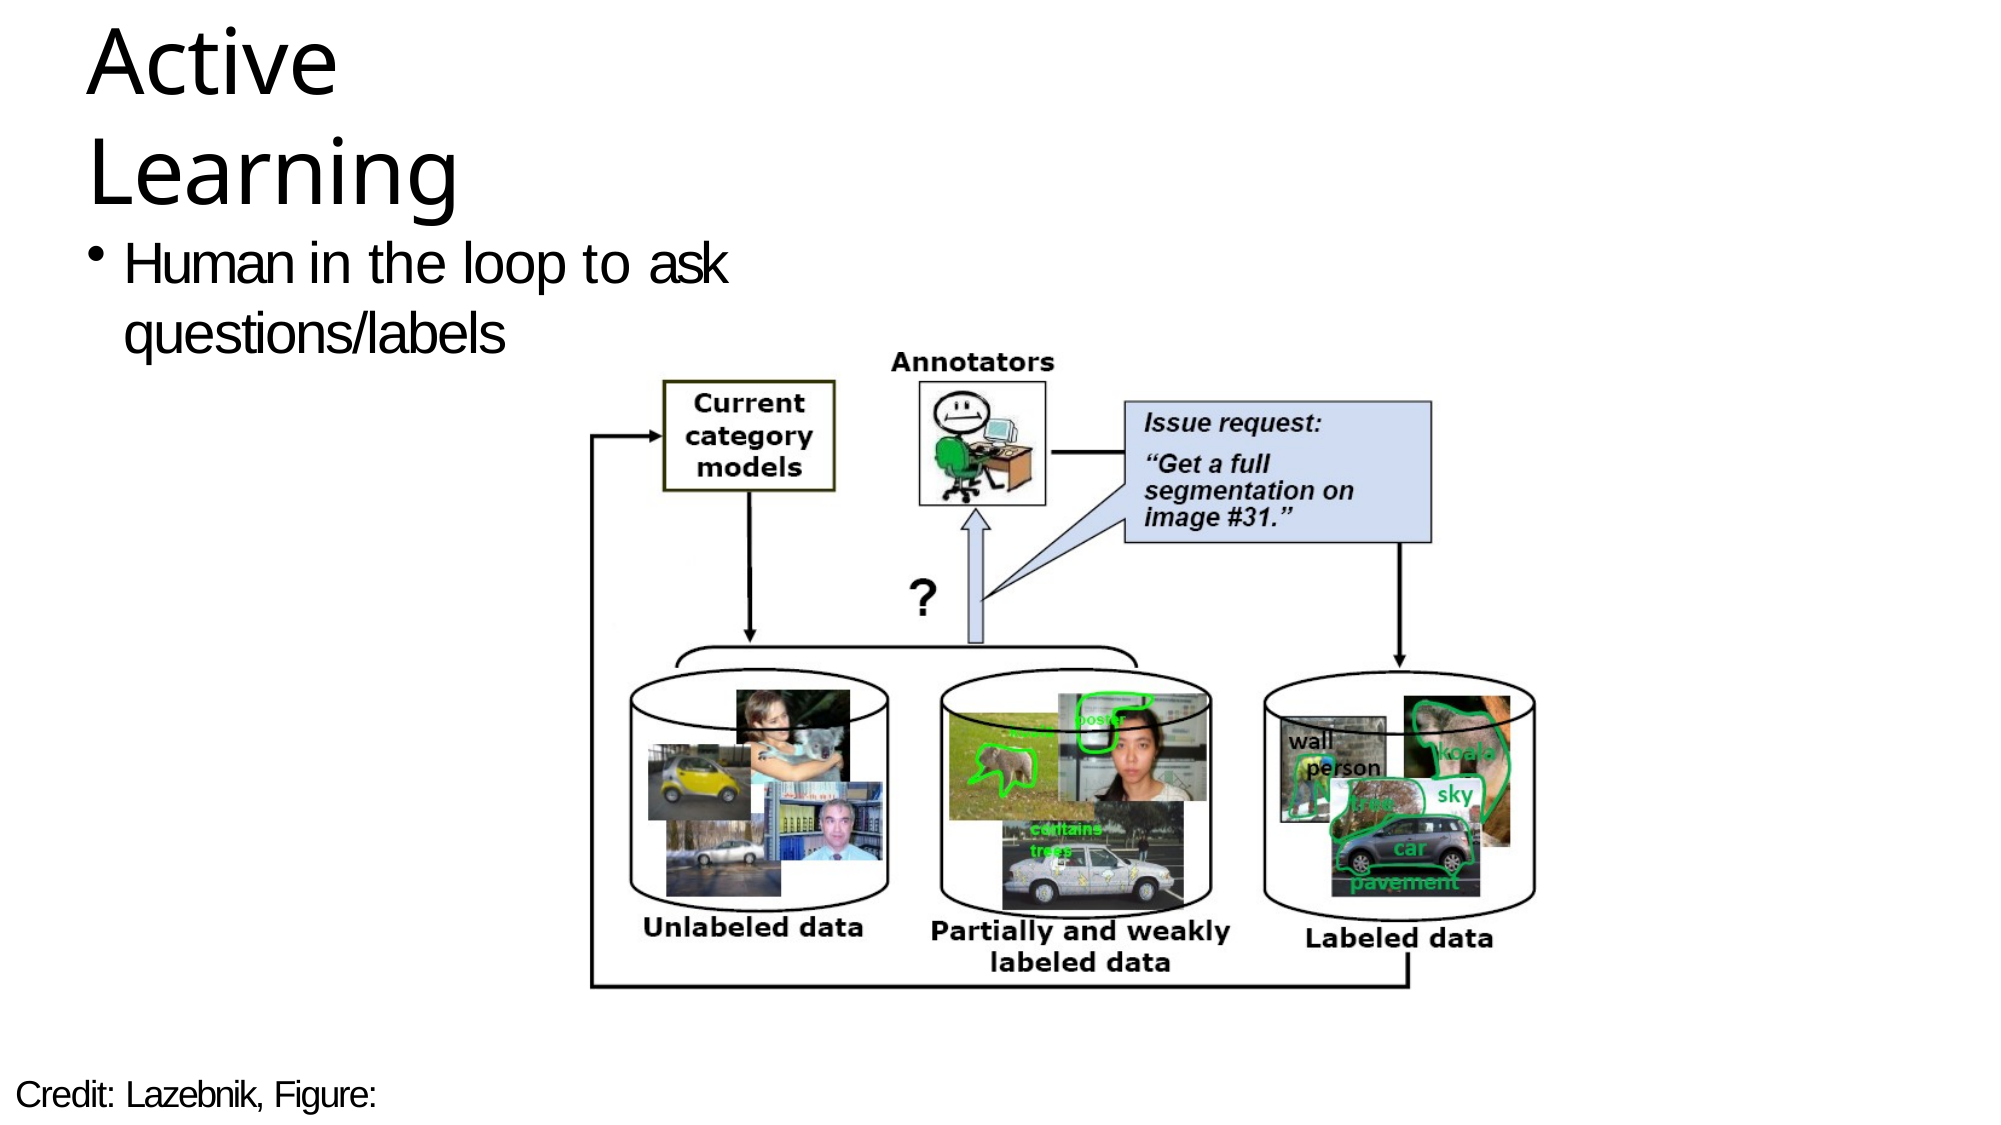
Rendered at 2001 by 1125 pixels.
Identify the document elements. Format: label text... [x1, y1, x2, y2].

text_box Credit: Lazebnik, Figure: source [12, 1067, 487, 1125]
title Active Learning [84, 0, 709, 223]
text_box [589, 352, 1537, 990]
text_box Human in the loop to ask questions/labels [84, 223, 1108, 366]
